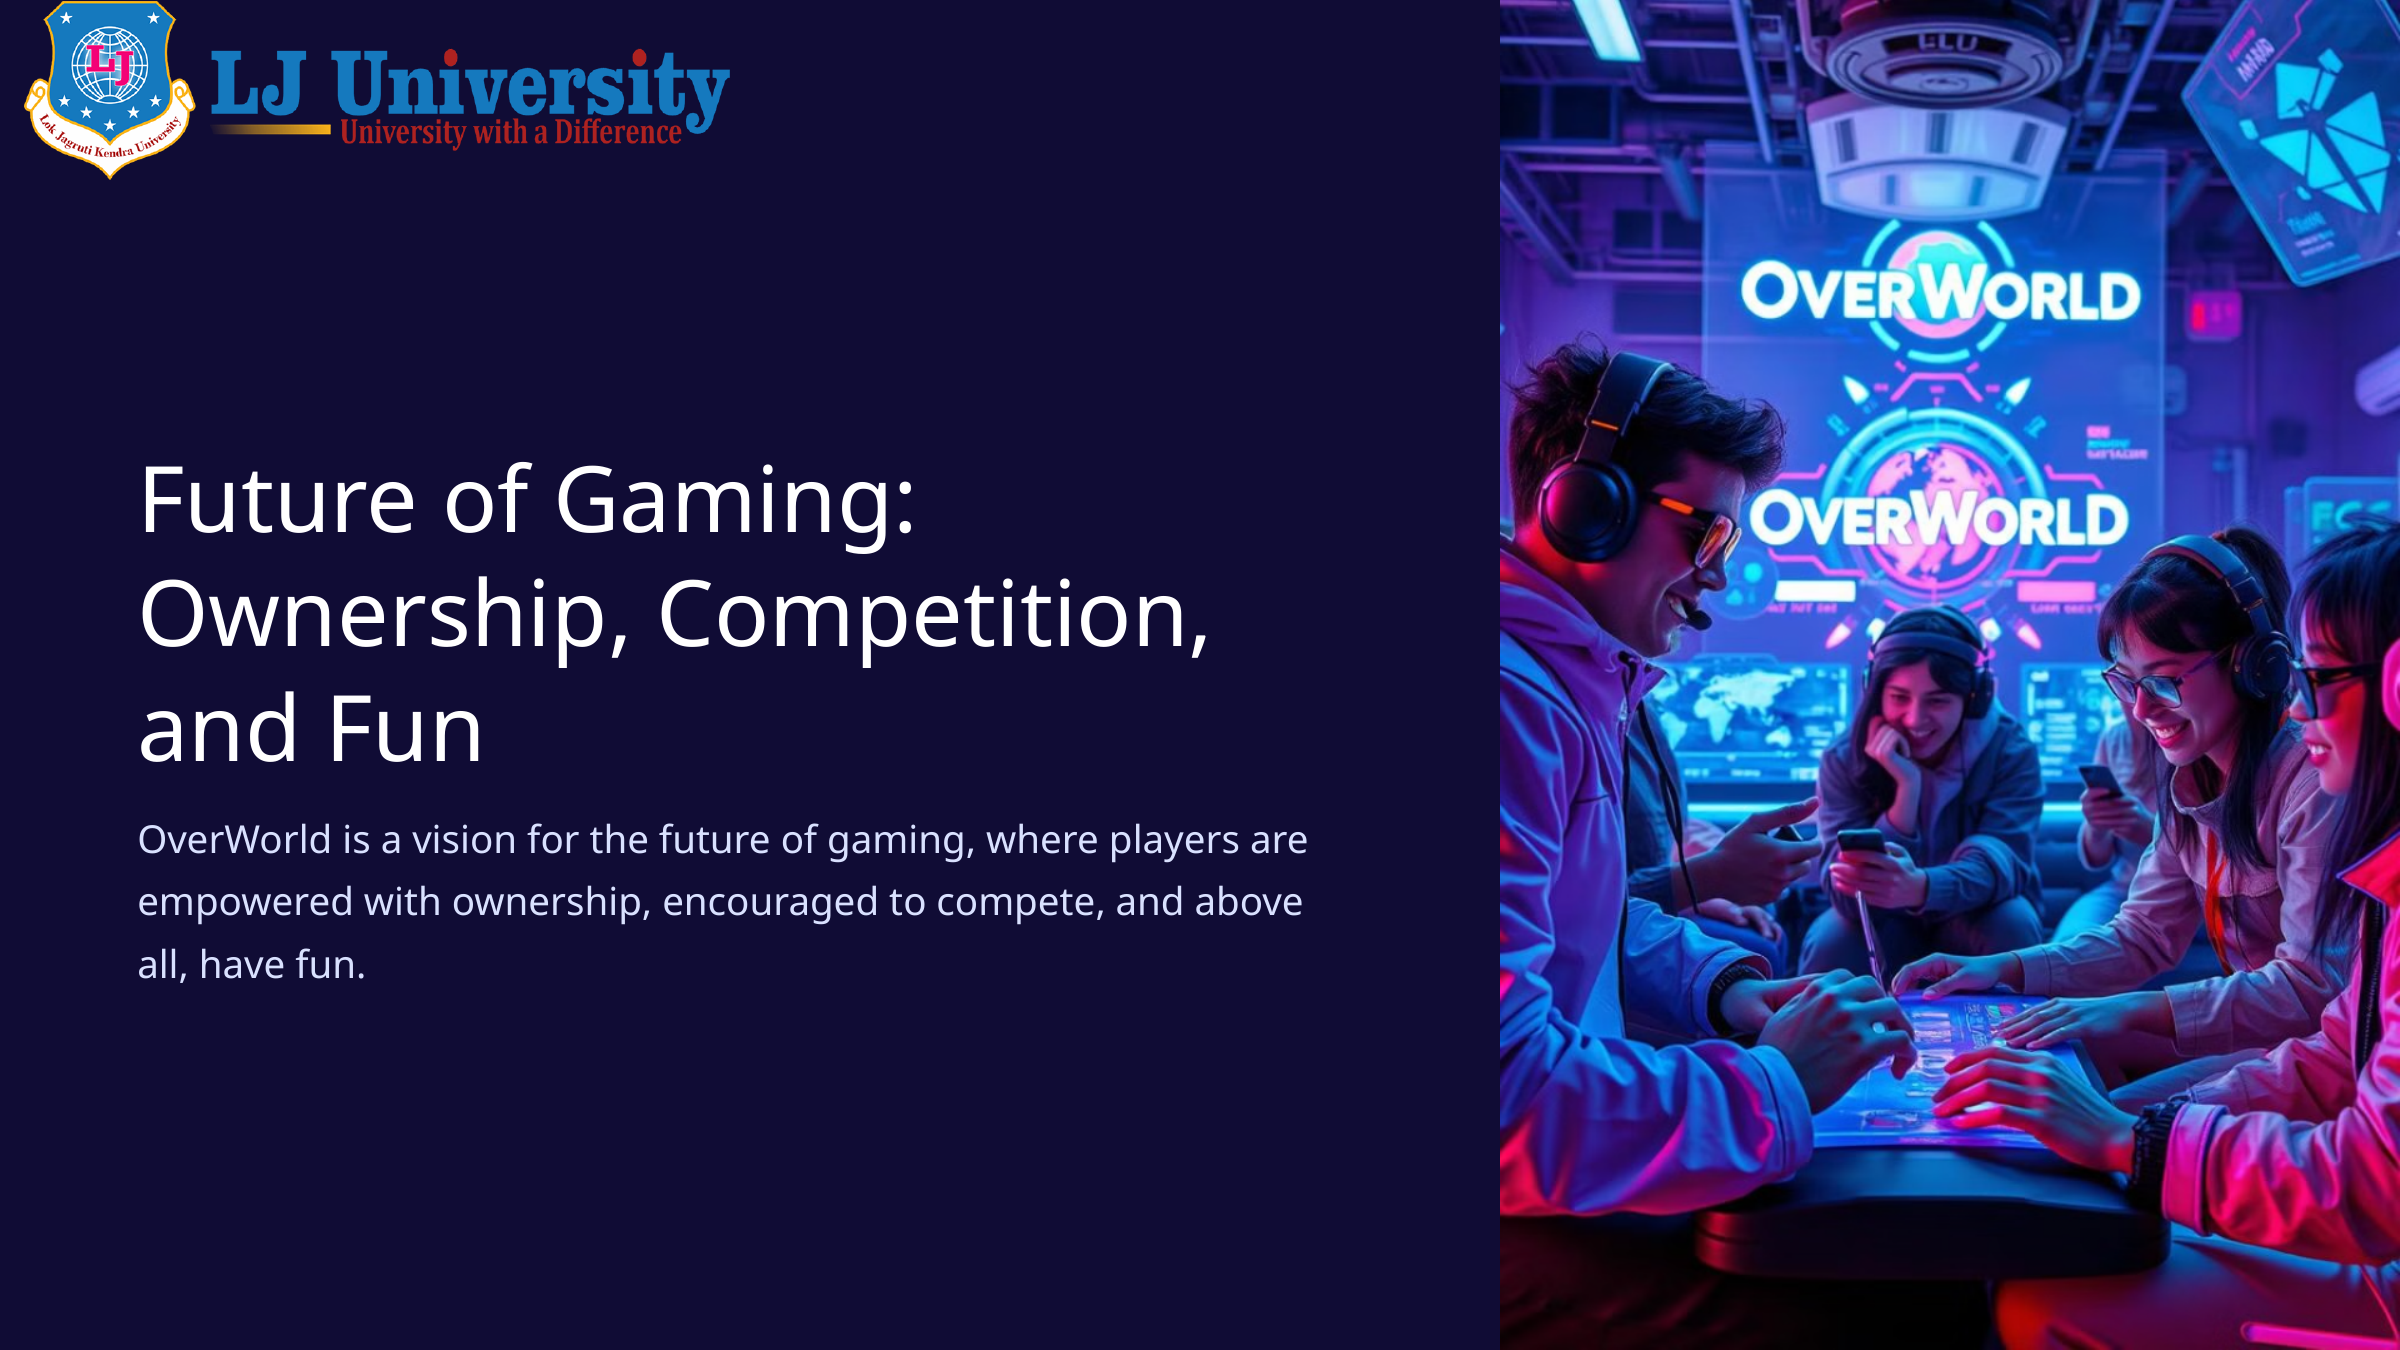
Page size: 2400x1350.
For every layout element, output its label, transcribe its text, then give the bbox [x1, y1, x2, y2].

text_box Future of Gaming: Ownership, Competition, and Fun [137, 435, 1363, 667]
picture [24, 0, 730, 184]
picture [1499, 0, 2400, 1350]
text_box OverWorld is a vision for the future of gaming, where players are empowered with ownership, encouraged to compete, and above all, have fun. [137, 798, 1363, 987]
